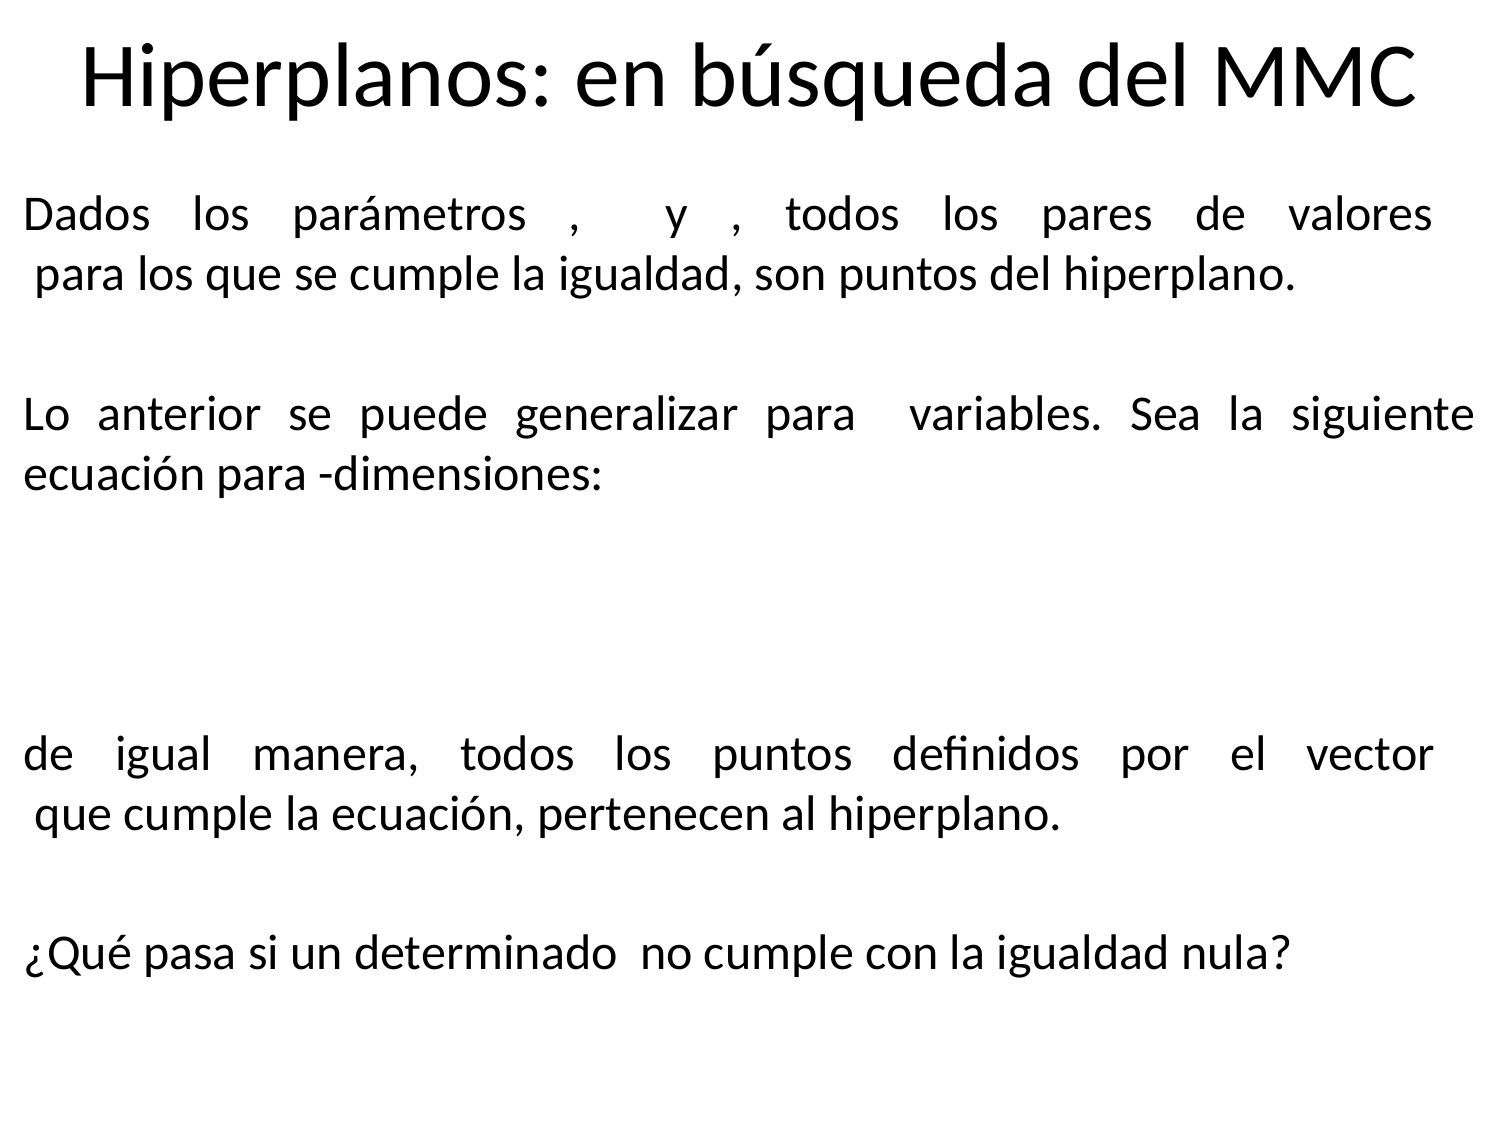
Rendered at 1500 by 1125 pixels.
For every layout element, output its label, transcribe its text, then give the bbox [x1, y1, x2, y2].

title Hiperplanos: en búsqueda del MMC [8, 2, 1492, 138]
